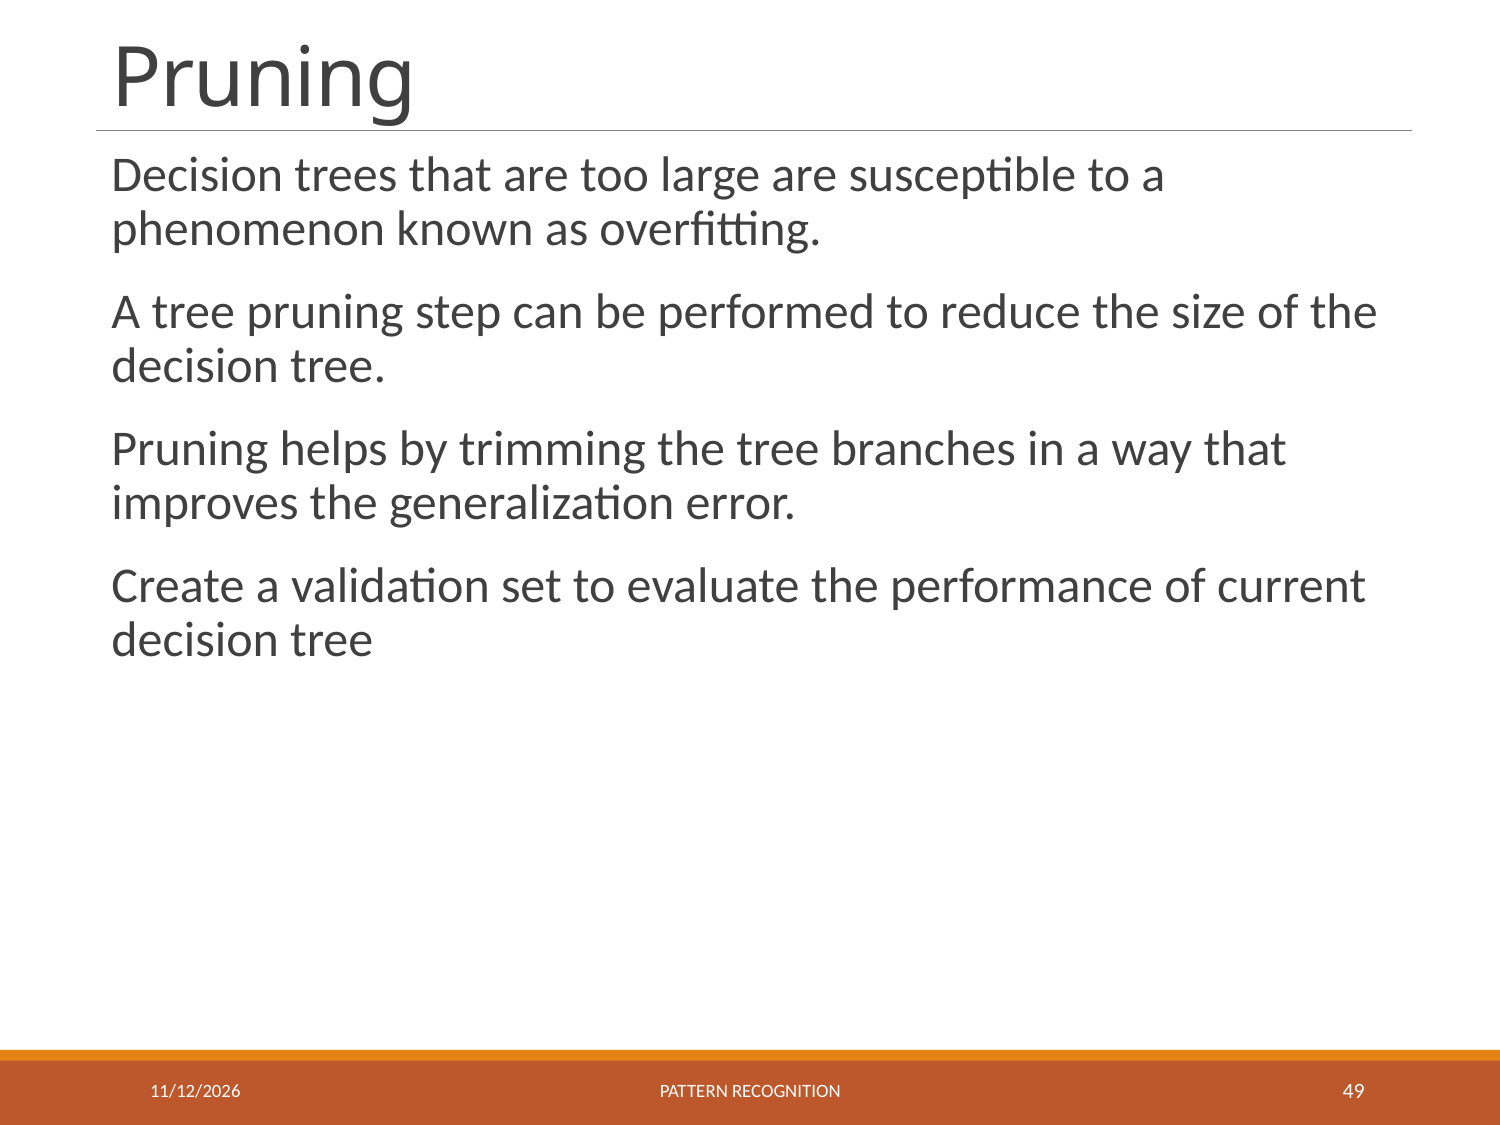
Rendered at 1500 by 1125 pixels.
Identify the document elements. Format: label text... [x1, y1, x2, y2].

slide_number 49 [1218, 1059, 1380, 1120]
list Decision trees that are too large are susceptible to a phenomenon known as overfitting. A tree pruning step can be performed to reduce the size of the decision tree. Pruning helps by trimming the tree branches in a way that improves the generalization error. Create a validation set to evaluate the performance of current decision tree [96, 140, 1413, 1034]
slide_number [135, 1059, 440, 1120]
footer Pattern recognition [453, 1059, 1047, 1120]
title Pruning [96, 19, 1413, 131]
